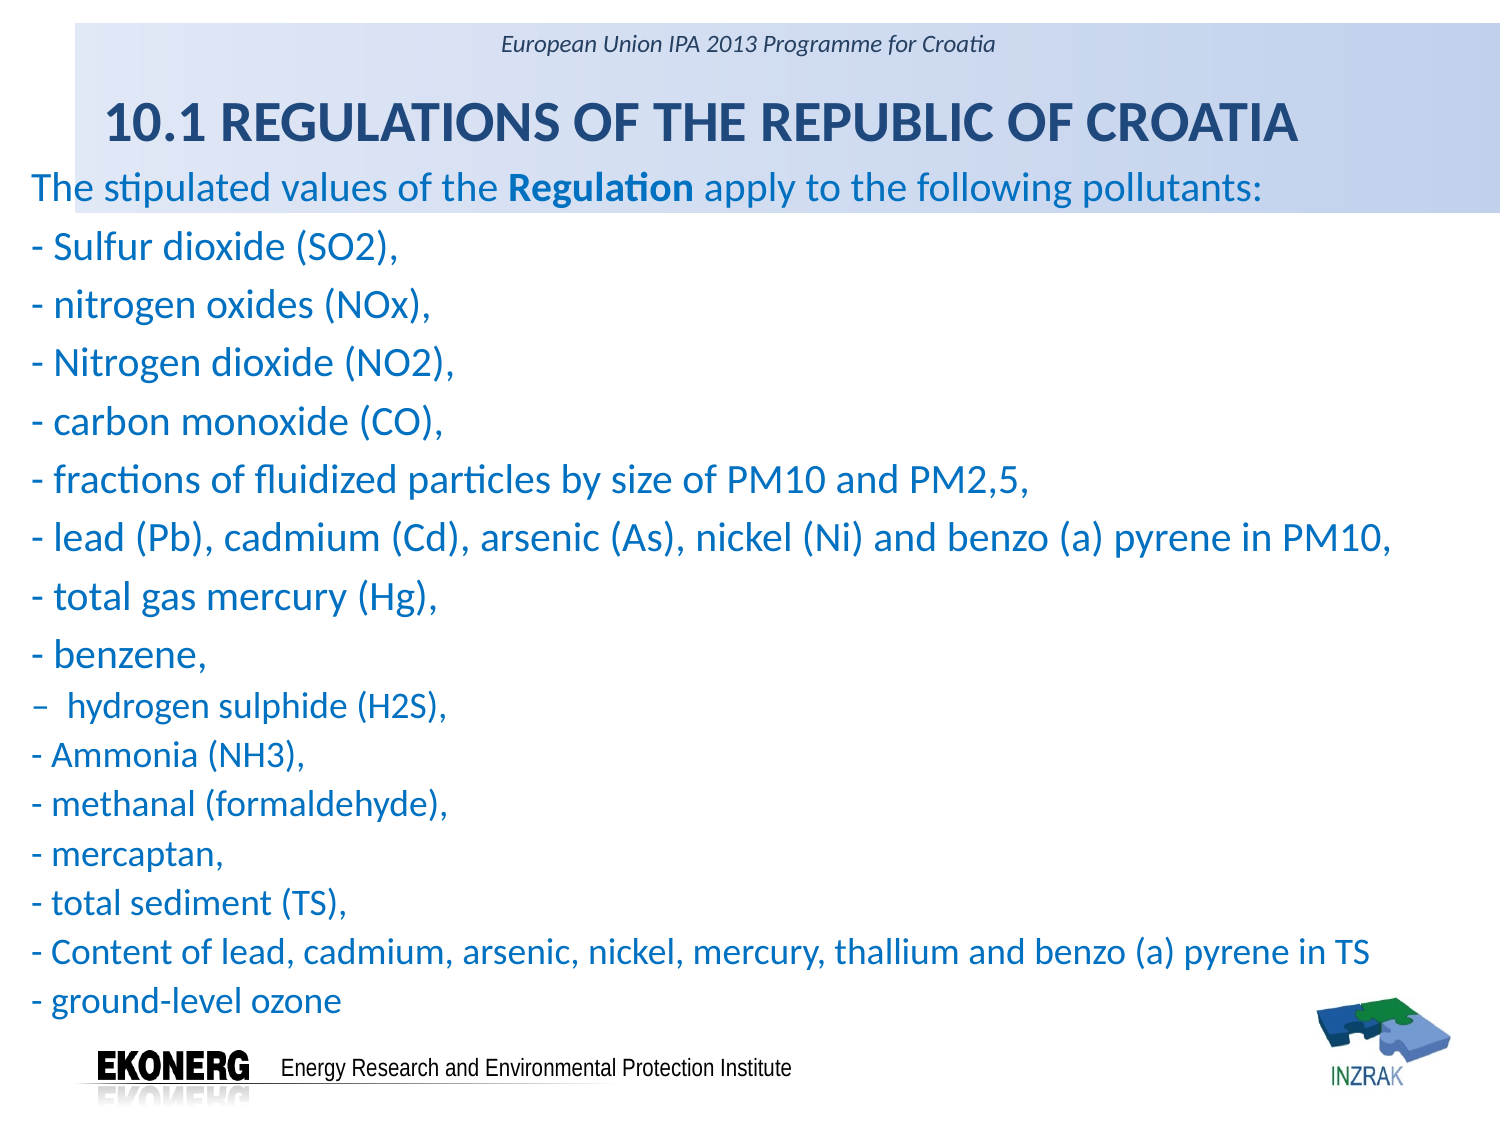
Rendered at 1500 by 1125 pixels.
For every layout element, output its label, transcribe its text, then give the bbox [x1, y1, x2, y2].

text_box European Union IPA 2013 Programme for Croatia [0, 23, 1498, 71]
title 10.1 REGULATIONS OF THE REPUBLIC OF CROATIA [75, 23, 1500, 213]
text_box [61, 1038, 636, 1112]
picture [1315, 996, 1451, 1093]
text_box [72, 1043, 812, 1112]
text_box The stipulated values of the Regulation apply to the following pollutants: - Sulfur dioxide (SO2), - nitrogen oxides (NOx), - Nitrogen dioxide (NO2), - carbon monoxide (CO), - fractions of fluidized particles by size of PM10 and PM2,5, - lead (Pb), cadmium (Cd), arsenic (As), nickel (Ni) and benzo (a) pyrene in PM10, - total gas mercury (Hg), - benzene, – hydrogen sulphide (H2S), - Ammonia (NH3), - methanal (formaldehyde), - mercaptan, - total sediment (TS), - Content of lead, cadmium, arsenic, nickel, mercury, thallium and benzo (a) pyrene in TS - ground-level ozone [16, 152, 1494, 1029]
